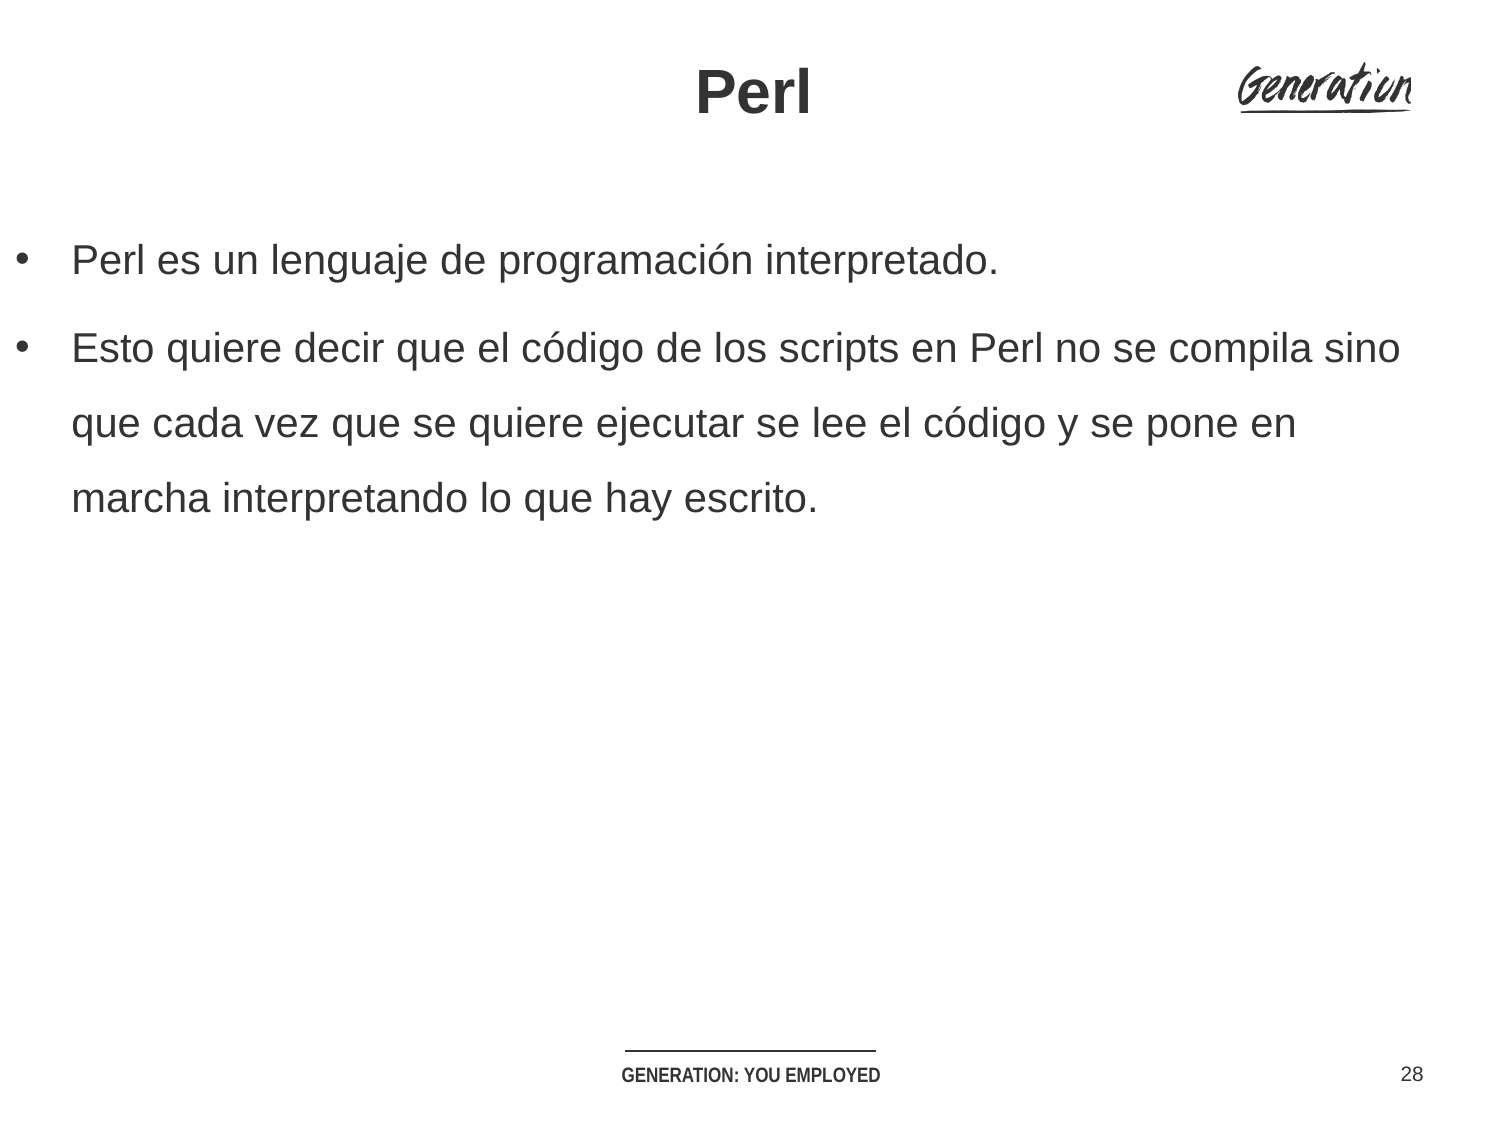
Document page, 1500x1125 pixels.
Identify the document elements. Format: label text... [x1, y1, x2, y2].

title Perl [98, 43, 1411, 135]
text_box Perl es un lenguaje de programación interpretado. Esto quiere decir que el código de los scripts en Perl no se compila sino que cada vez que se quiere ejecutar se lee el código y se pone en marcha interpretando lo que hay escrito. [0, 200, 1434, 1015]
